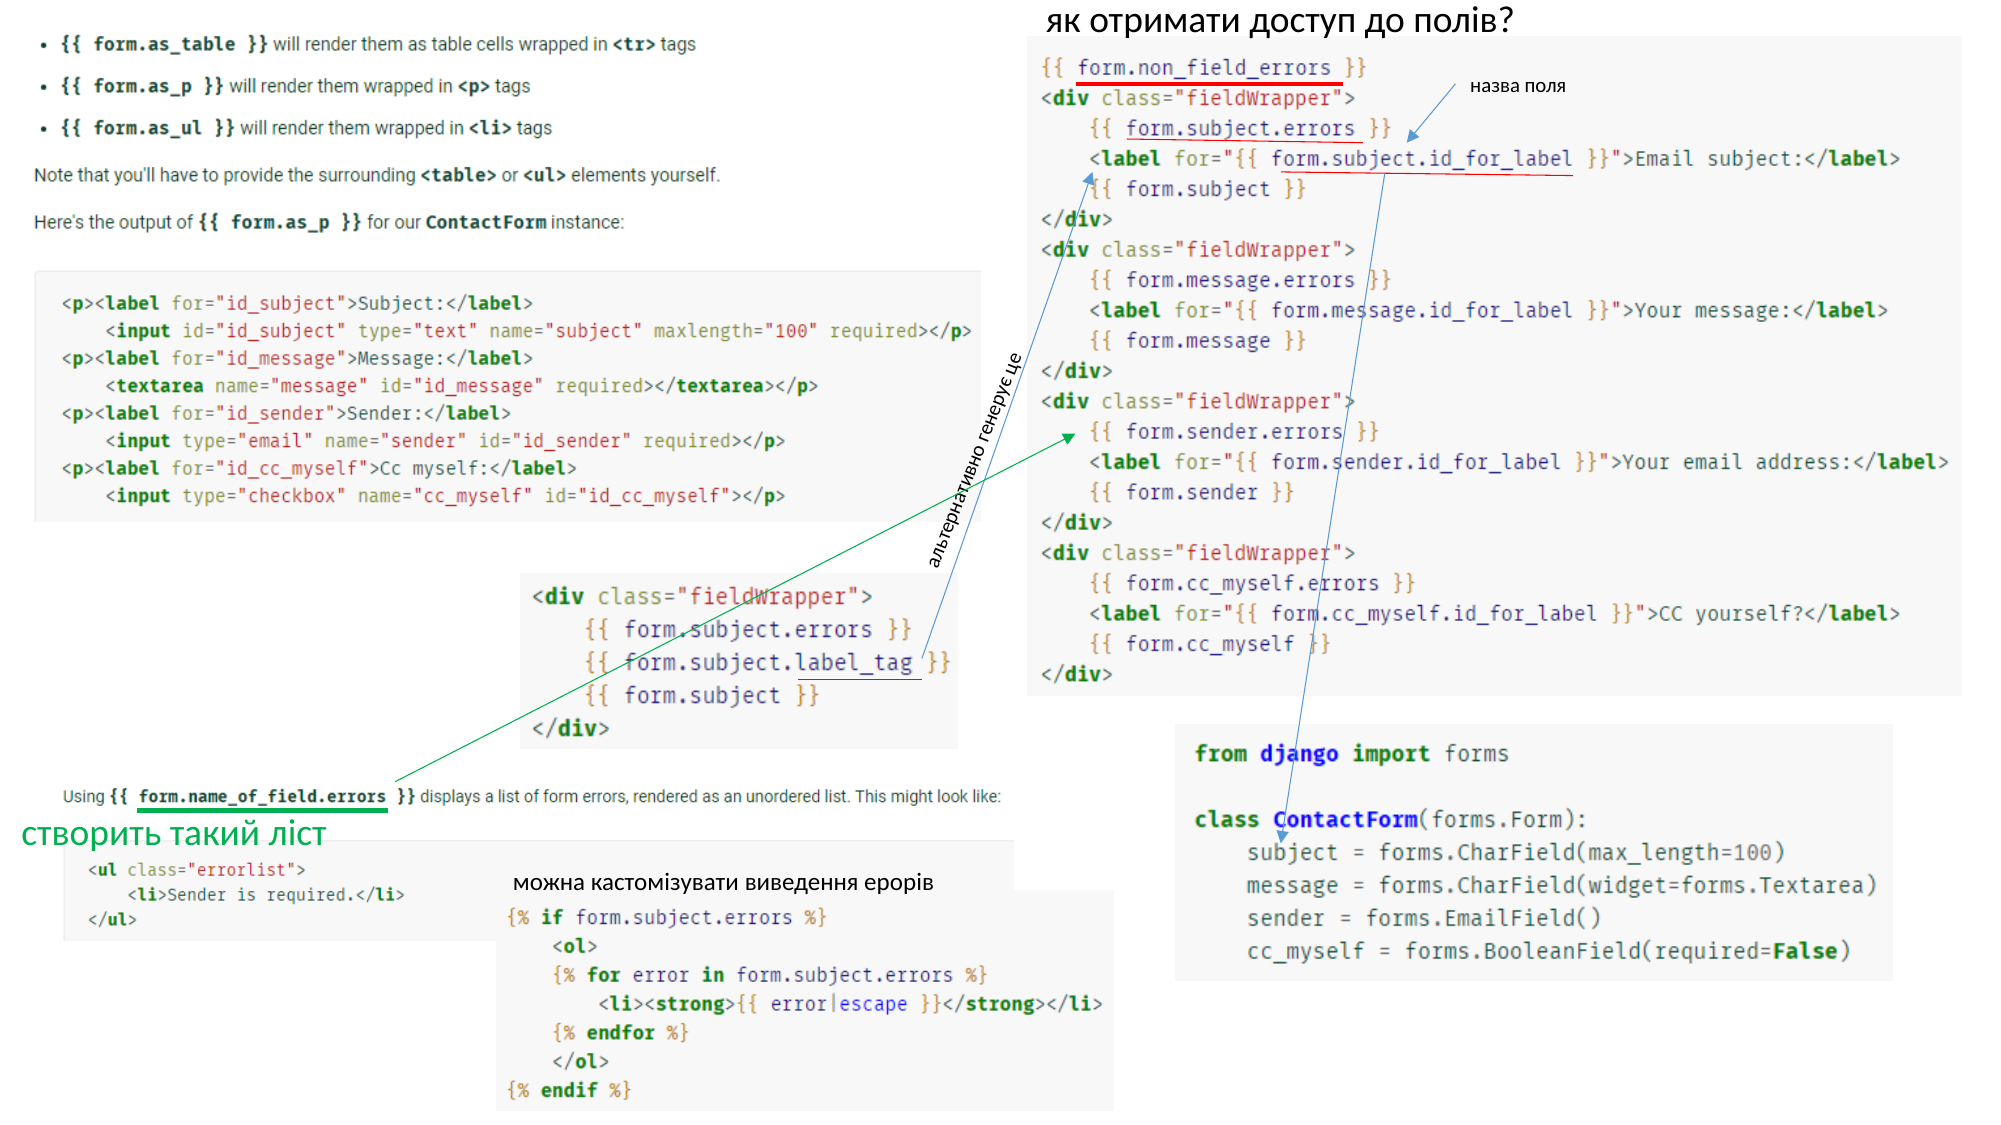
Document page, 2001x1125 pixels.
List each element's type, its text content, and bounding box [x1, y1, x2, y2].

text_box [921, 171, 1093, 659]
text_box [1280, 171, 1574, 176]
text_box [1126, 138, 1363, 143]
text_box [1280, 173, 1385, 844]
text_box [1406, 84, 1455, 143]
text_box як отримати доступ до полів? [1030, 0, 1531, 36]
picture [32, 18, 981, 522]
picture [53, 781, 1114, 1111]
picture [1175, 724, 1893, 981]
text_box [395, 433, 1076, 782]
picture [1027, 36, 1962, 696]
text_box створить такий ліст [6, 800, 53, 861]
